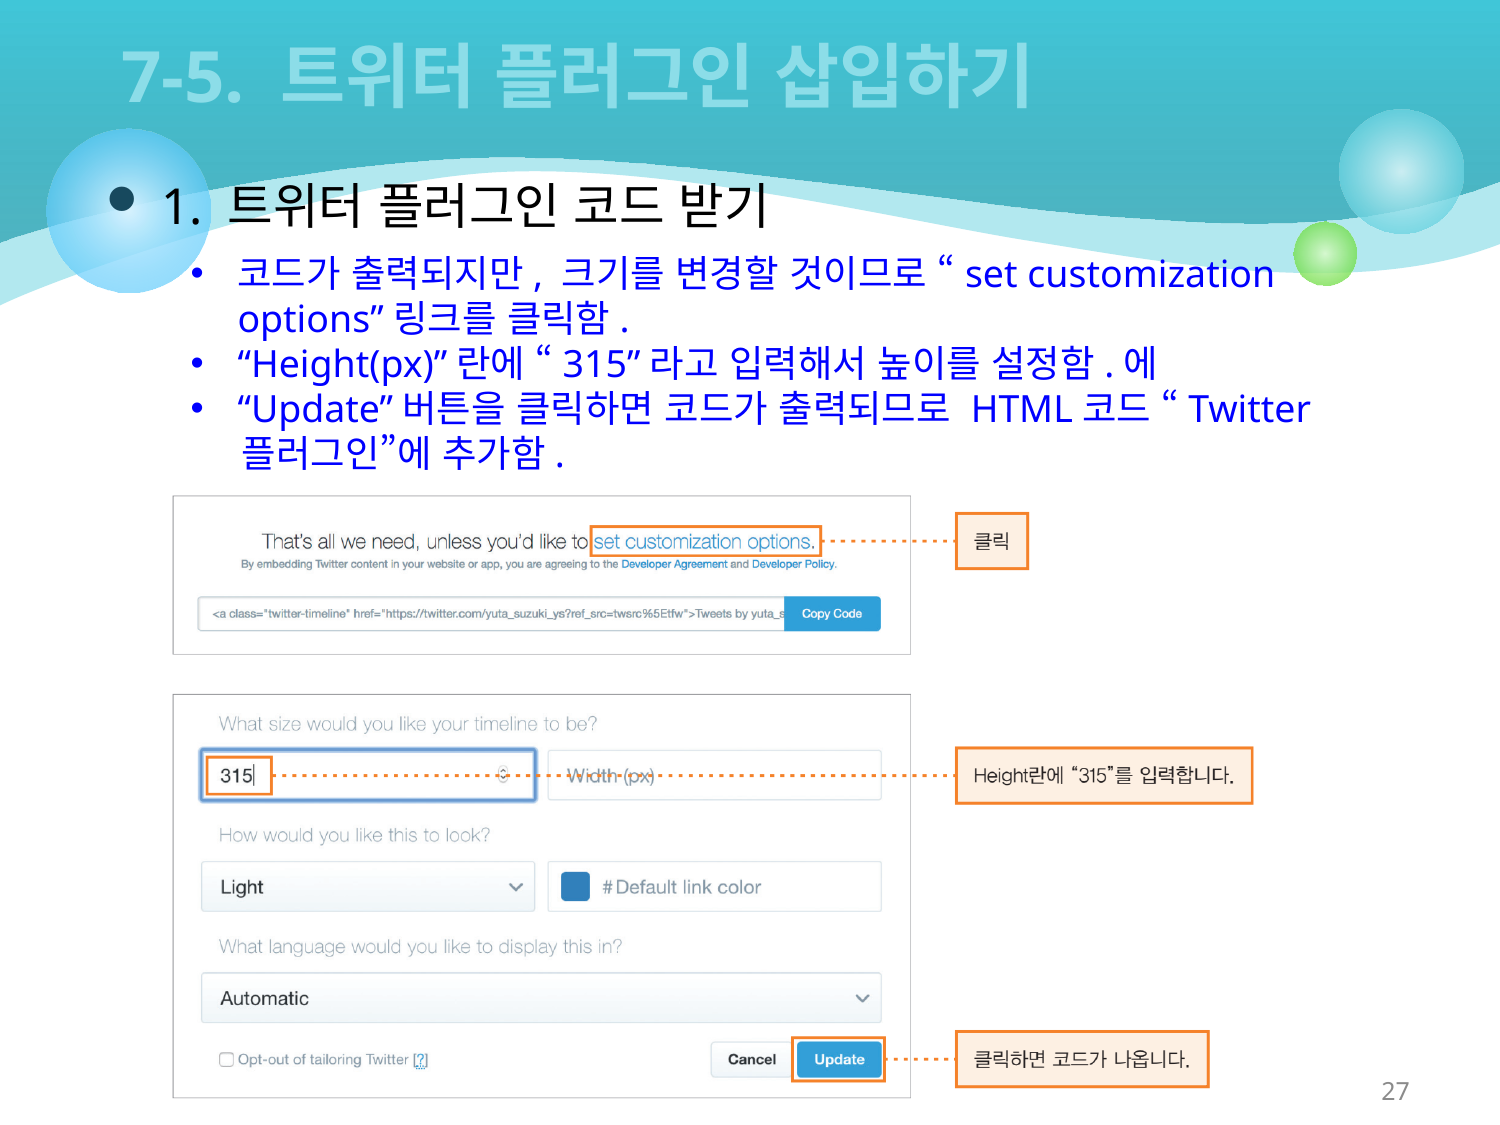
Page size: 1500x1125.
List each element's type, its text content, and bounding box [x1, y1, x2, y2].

text_box 7-5. 트위터 플러그인 삽입하기 [105, 9, 1456, 139]
text_box 코드가 출력되지만, 크기를 변경할 것이므로 “set customization options”링크를 클릭함. “Height(px)”란에 “315”라고 입력해서 높이를 설정함.에 “Update”버튼을 클릭하면 코드가 출력되므로 HTML코드 “Twitter 플러그인”에 추가함. [175, 242, 1438, 482]
list 1. 트위터 플러그인 코드 받기 [91, 167, 1262, 243]
slide_number 27 [1349, 1072, 1425, 1113]
picture [158, 484, 1346, 1110]
